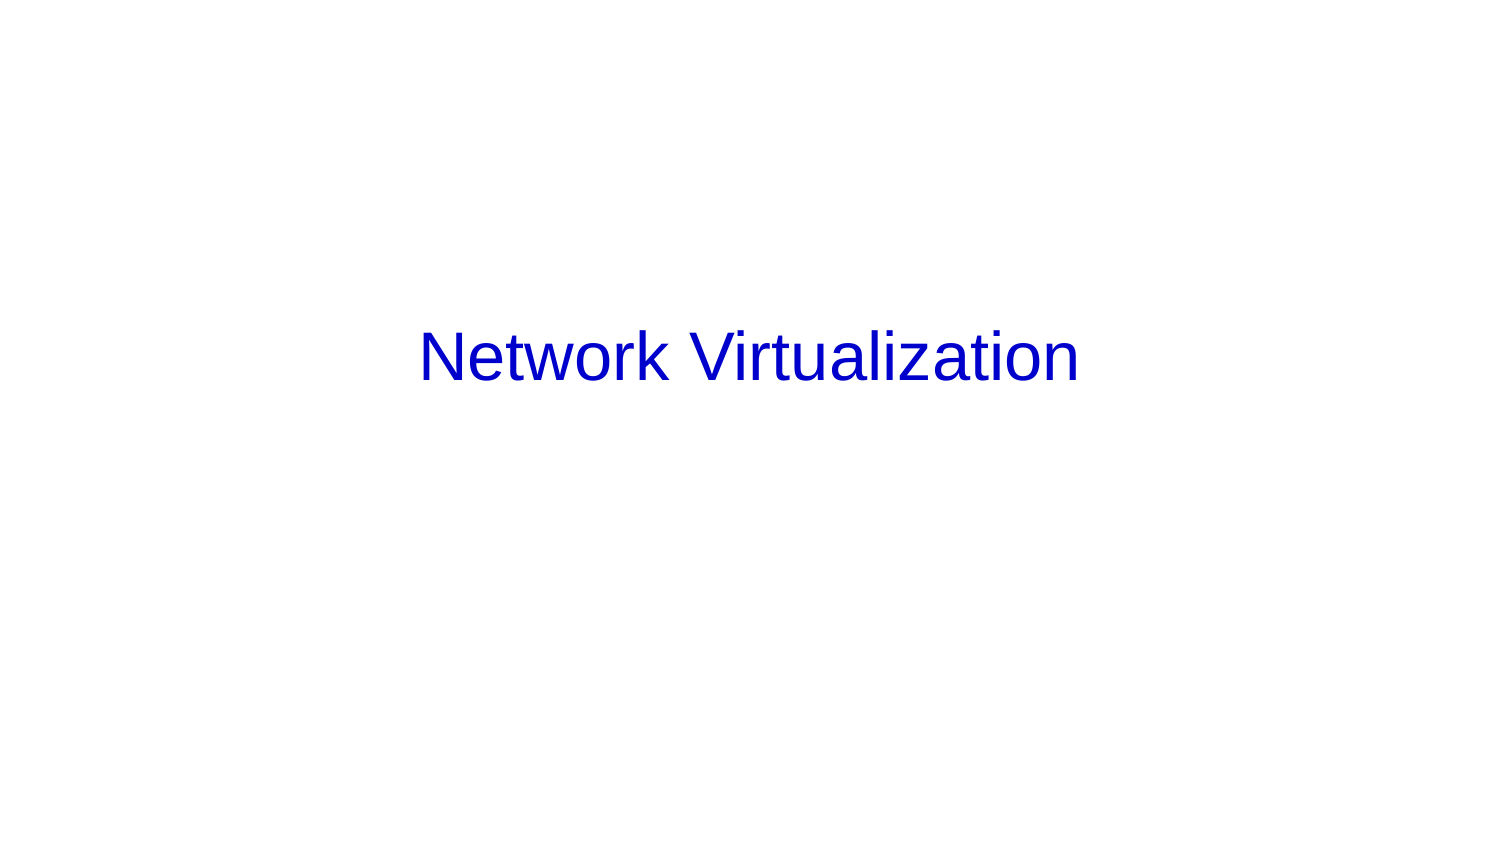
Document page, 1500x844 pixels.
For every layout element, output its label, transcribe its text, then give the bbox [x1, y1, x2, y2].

title Network Virtualization [112, 262, 1388, 443]
